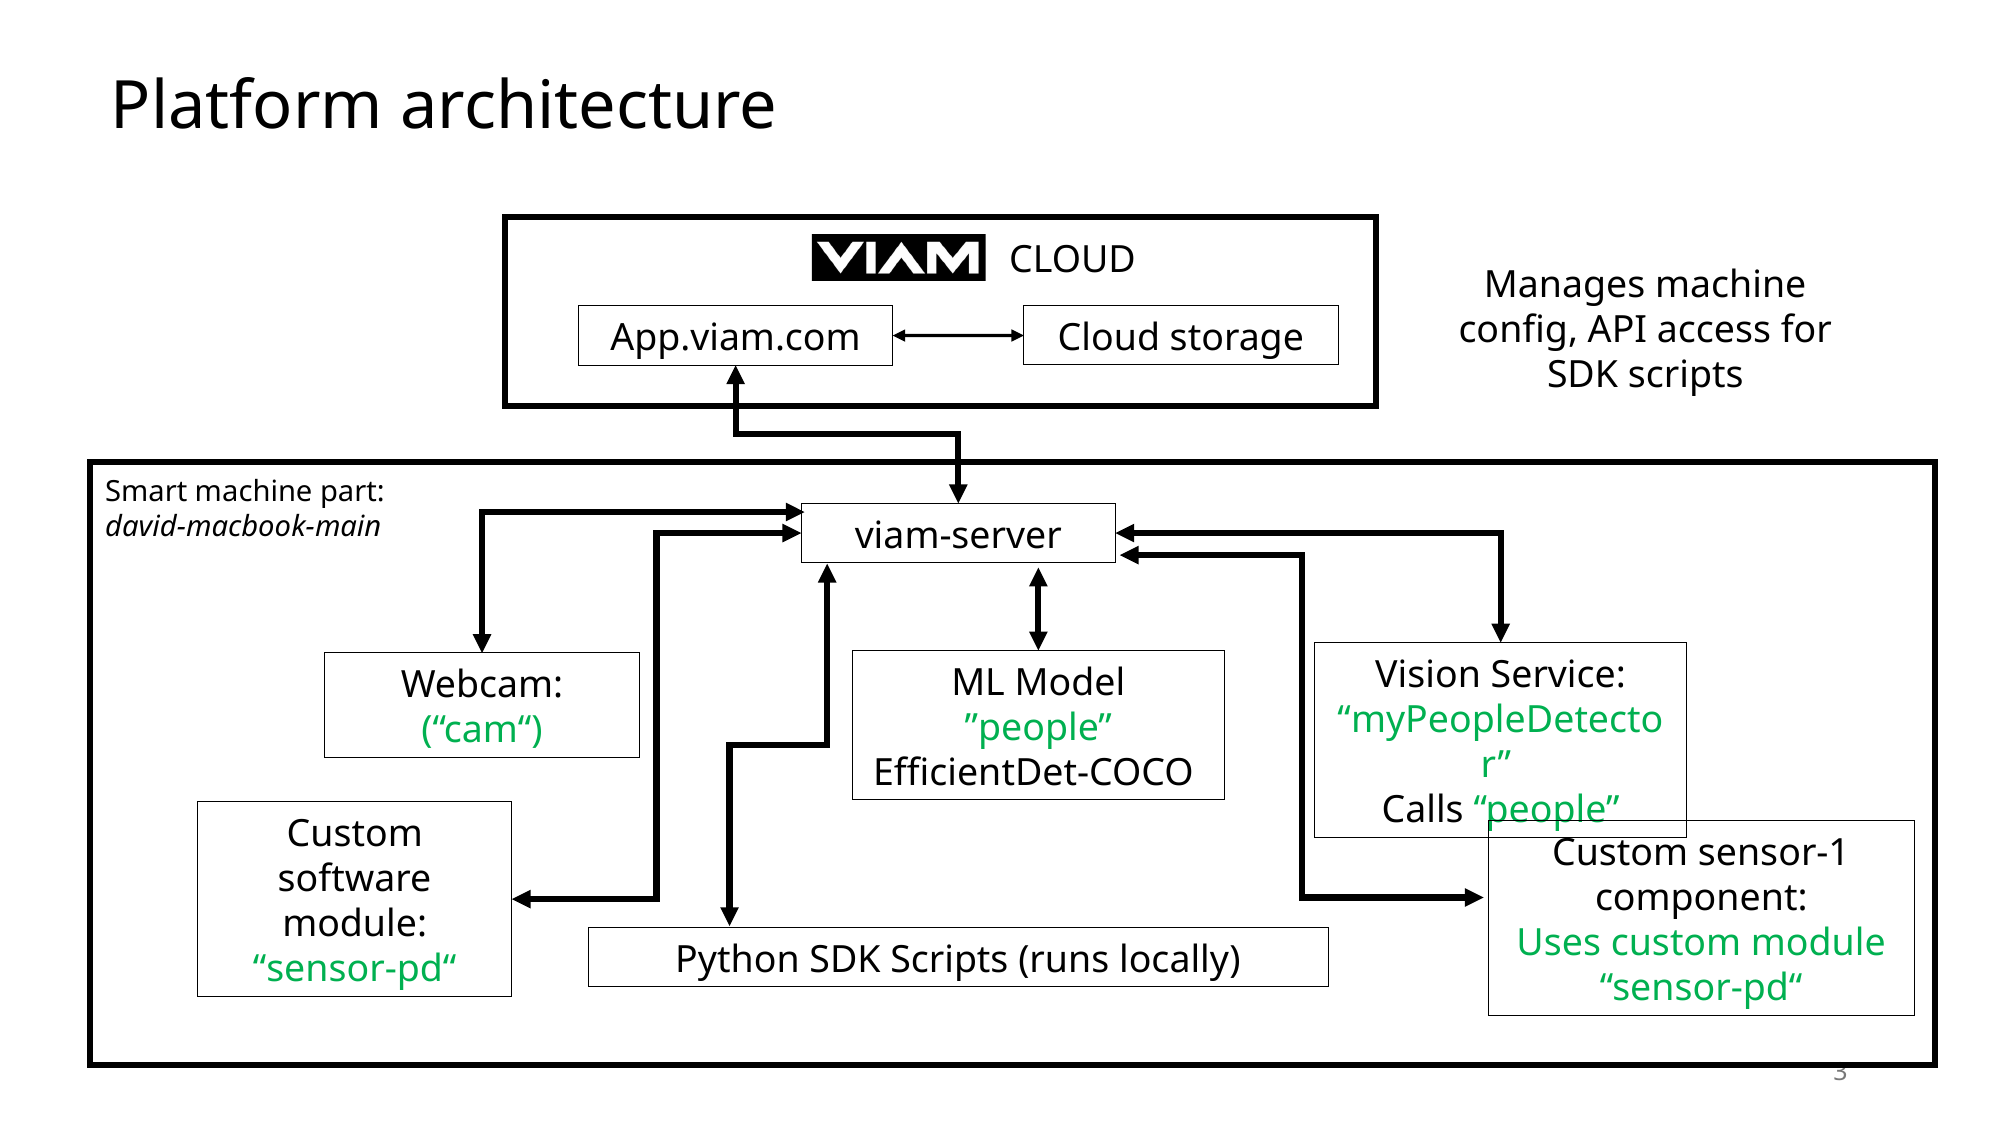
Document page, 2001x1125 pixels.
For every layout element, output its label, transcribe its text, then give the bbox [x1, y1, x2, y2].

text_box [481, 511, 805, 654]
text_box [88, 460, 1937, 1066]
title Platform architecture [95, 0, 1821, 216]
text_box [504, 215, 1378, 408]
text_box Python SDK Scripts (runs locally) [588, 927, 1329, 987]
text_box ML Model ”people” EfficientDet-COCO [852, 650, 1119, 800]
text_box CLOUD [985, 227, 1160, 288]
text_box Custom sensor-1 component: Uses custom module “sensor-pd“ [1488, 820, 1915, 1016]
text_box Vision Service: “myPeopleDetector” Calls “people” [1485, 642, 1687, 838]
slide_number 3 [1412, 1042, 1863, 1103]
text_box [802, 695, 960, 795]
text_box Custom software module: “sensor-pd“ [197, 801, 512, 997]
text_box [1114, 532, 1502, 643]
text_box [1119, 554, 1485, 898]
text_box Webcam: (“cam“) [324, 652, 511, 758]
text_box Manages machine config, API access for SDK scripts [1411, 252, 1880, 402]
picture [811, 233, 987, 281]
text_box viam-server [805, 503, 1116, 563]
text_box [511, 533, 802, 879]
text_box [777, 322, 916, 547]
